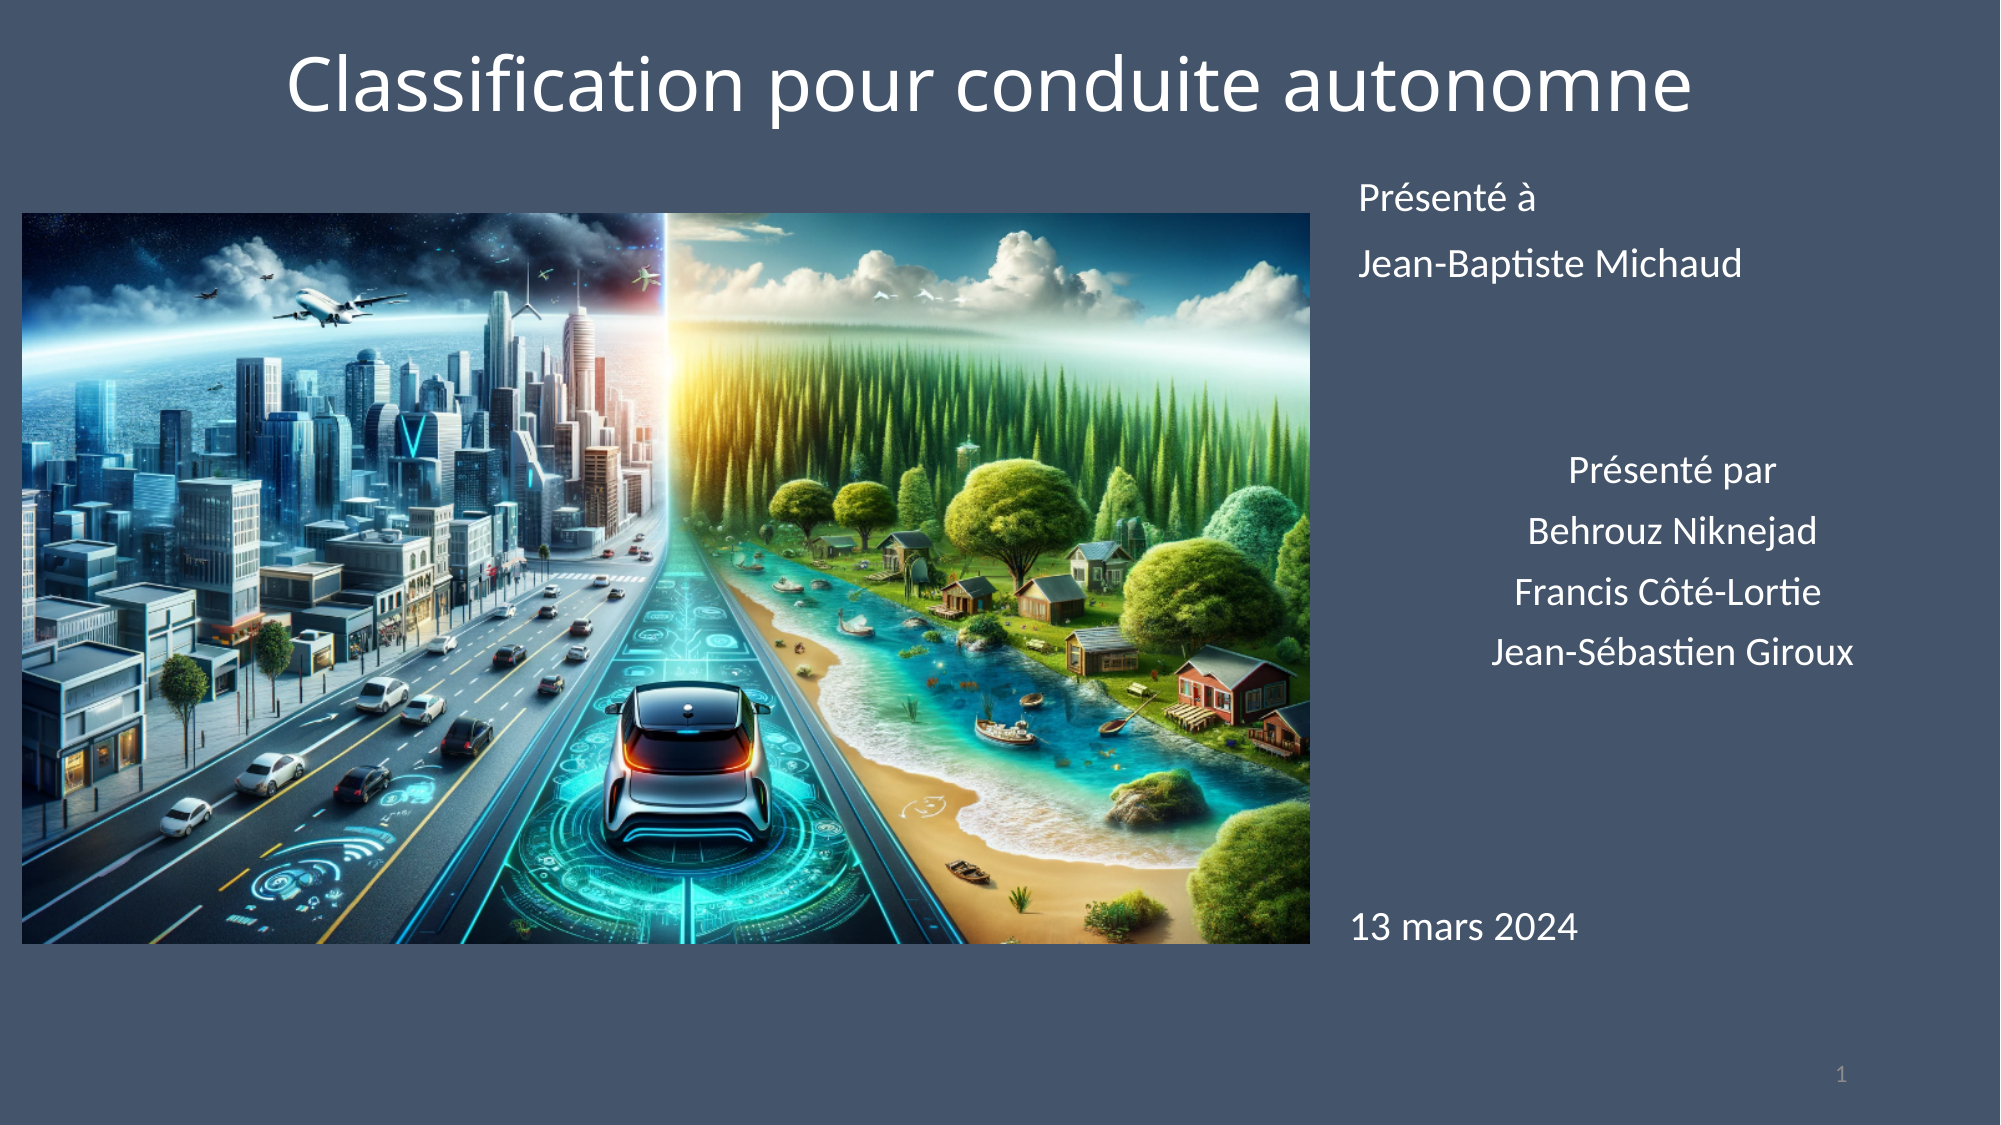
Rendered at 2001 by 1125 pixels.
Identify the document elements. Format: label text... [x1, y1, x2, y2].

title Classification pour conduite autonomne [69, 1, 1931, 136]
text_box 13 mars 2024 [1333, 896, 2000, 957]
picture [22, 213, 1310, 944]
slide_number 1 [1412, 1042, 1863, 1103]
subtitle Présenté par Behrouz Niknejad Francis Côté-Lortie Jean-Sébastien Giroux [1333, 441, 2000, 684]
text_box Présenté à Jean-Baptiste Michaud [1343, 167, 1947, 302]
